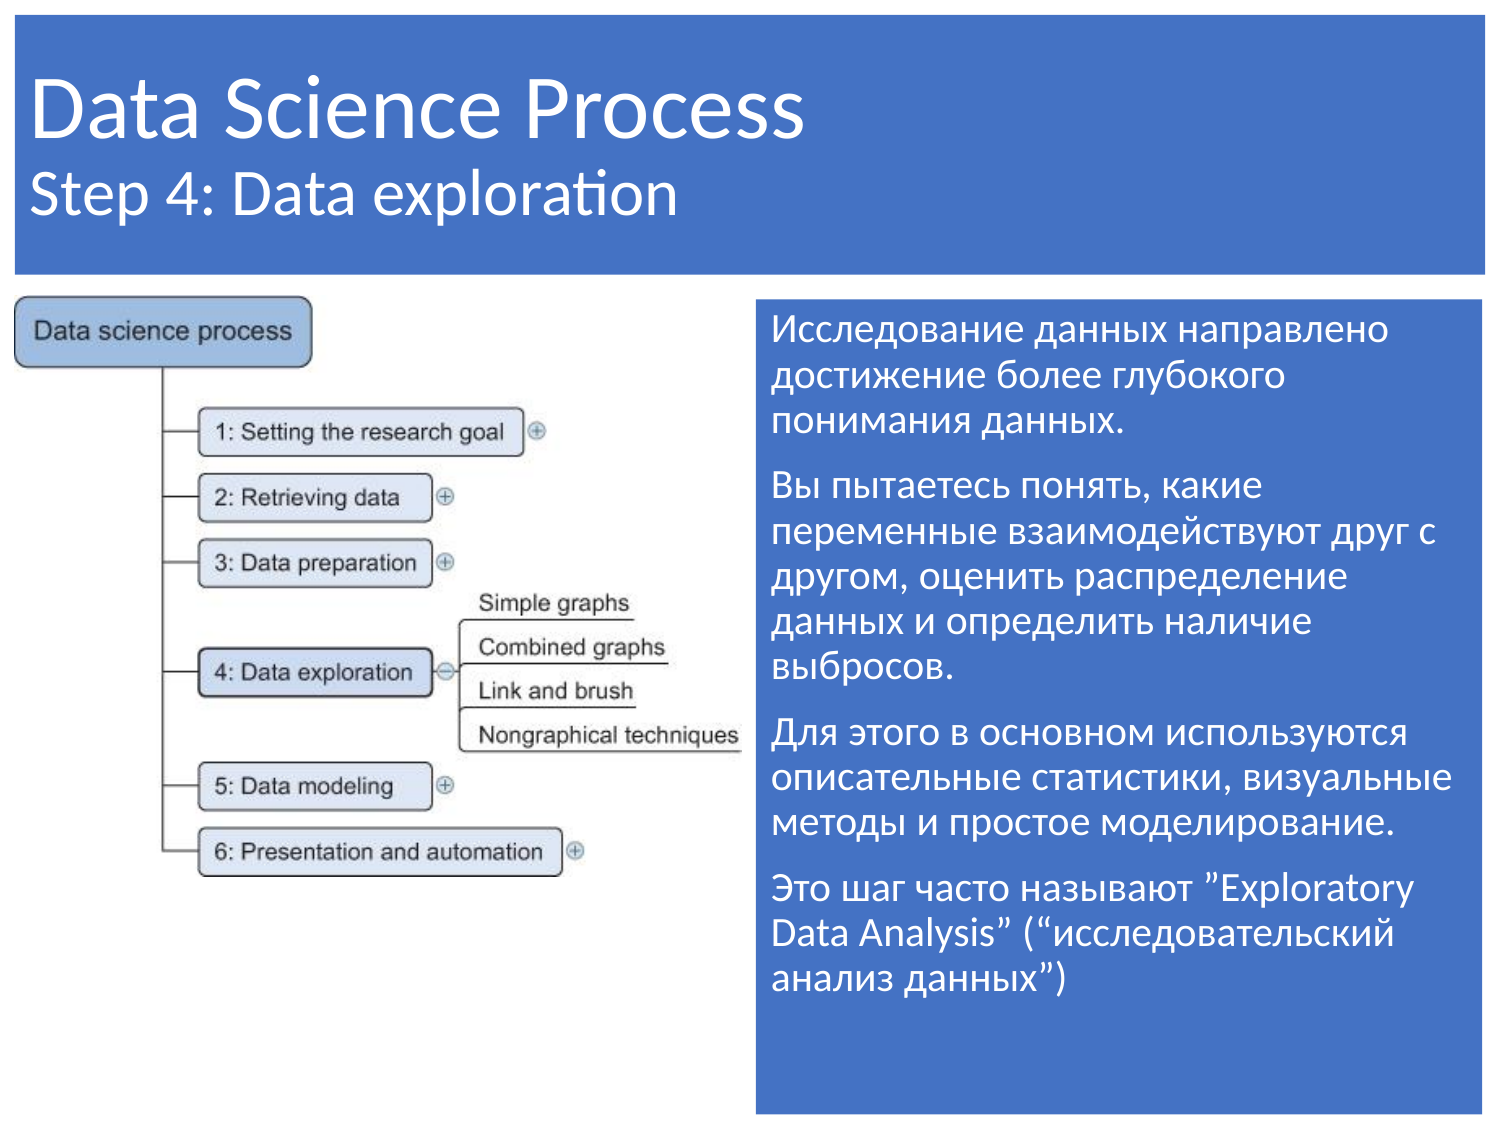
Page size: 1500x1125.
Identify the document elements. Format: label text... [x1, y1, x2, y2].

title Data Science Process Step 4: Data exploration [14, 14, 1486, 275]
list Исследование данных направлено достижение более глубокого понимания данных. Вы пытаетесь понять, какие переменные взаимодействуют друг с другом, оценить распределение данных и определить наличие выбросов. Для этого в основном используются описательные статистики, визуальные методы и простое моделирование. Это шаг часто называют ”Exploratory Data Analysis” (“исследовательский анализ данных”) [755, 299, 1483, 1115]
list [14, 295, 742, 877]
